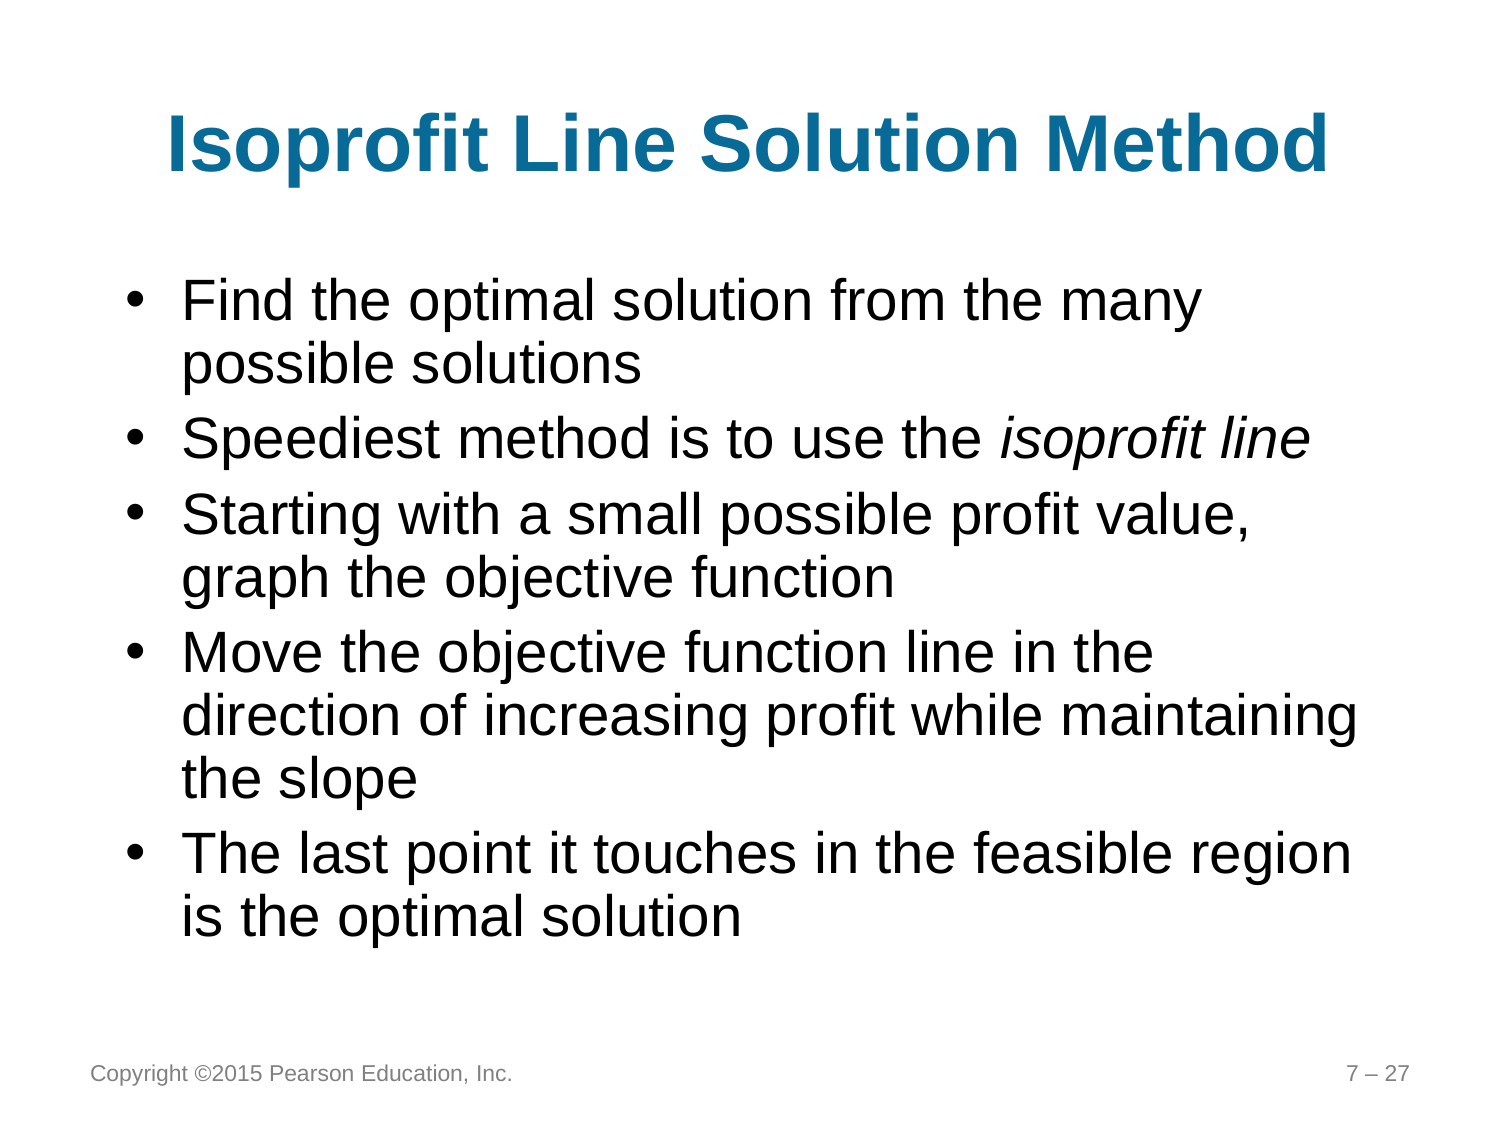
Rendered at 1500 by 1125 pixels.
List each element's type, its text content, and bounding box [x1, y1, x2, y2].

list Find the optimal solution from the many possible solutions Speediest method is to use the isoprofit line Starting with a small possible profit value, graph the objective function Move the objective function line in the direction of increasing profit while maintaining the slope The last point it touches in the feasible region is the optimal solution [110, 262, 1394, 1006]
title Isoprofit Line Solution Method [74, 44, 1426, 233]
slide_number 7 – 27 [1074, 1042, 1425, 1103]
slide_number Copyright ©2015 Pearson Education, Inc. [75, 1042, 538, 1103]
